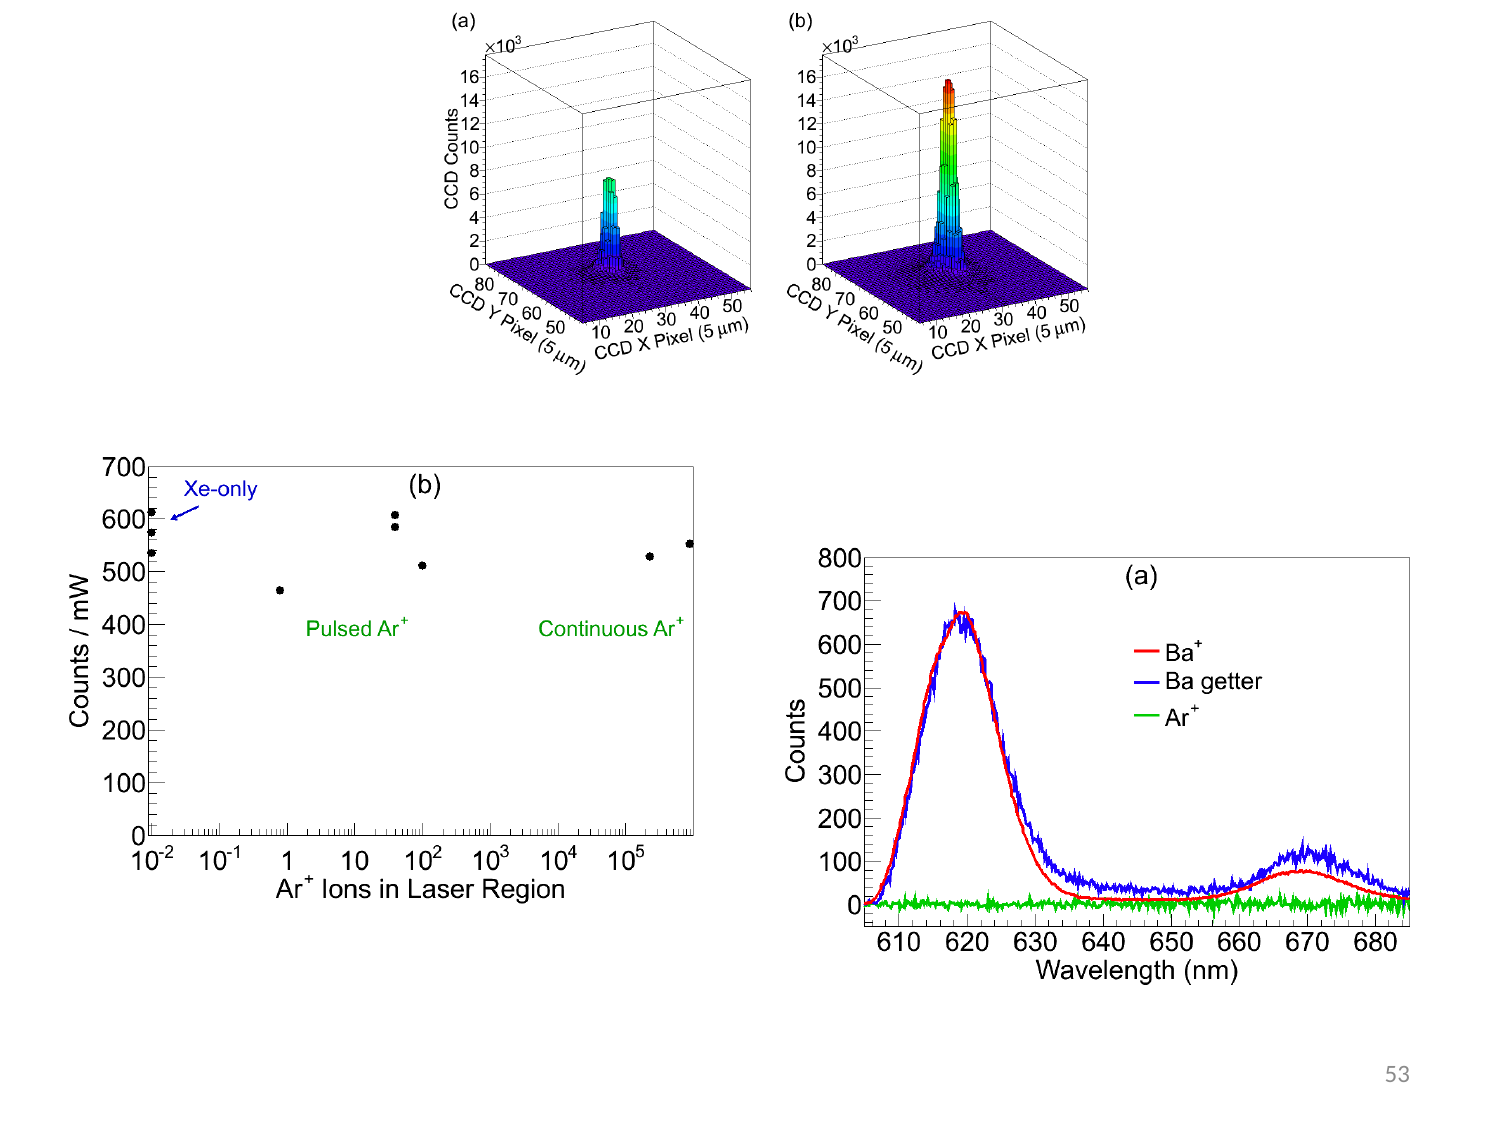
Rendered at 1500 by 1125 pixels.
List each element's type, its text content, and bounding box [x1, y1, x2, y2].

picture [62, 433, 726, 906]
picture [437, 0, 1111, 379]
slide_number 53 [1074, 1042, 1425, 1103]
picture [778, 524, 1443, 997]
